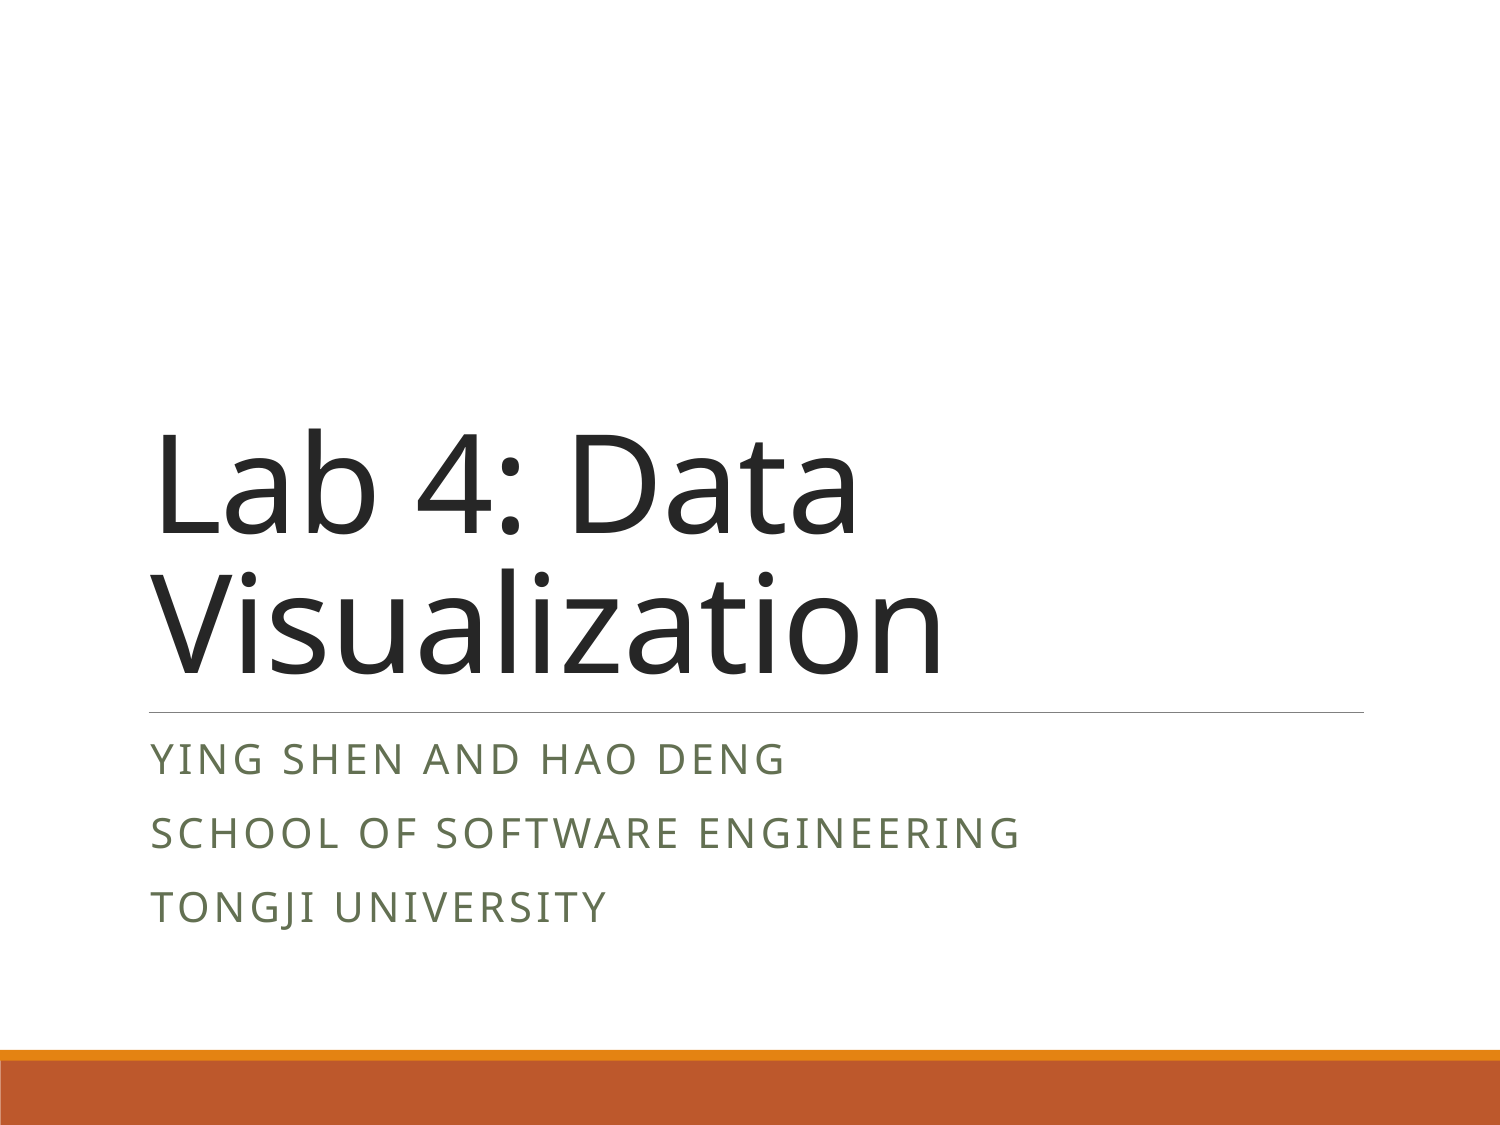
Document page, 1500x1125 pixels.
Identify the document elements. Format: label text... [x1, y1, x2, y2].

title Lab 4: Data Visualization [135, 124, 1373, 710]
subtitle Ying shen and hao deng School of software engineering tongji university [135, 730, 1373, 1014]
